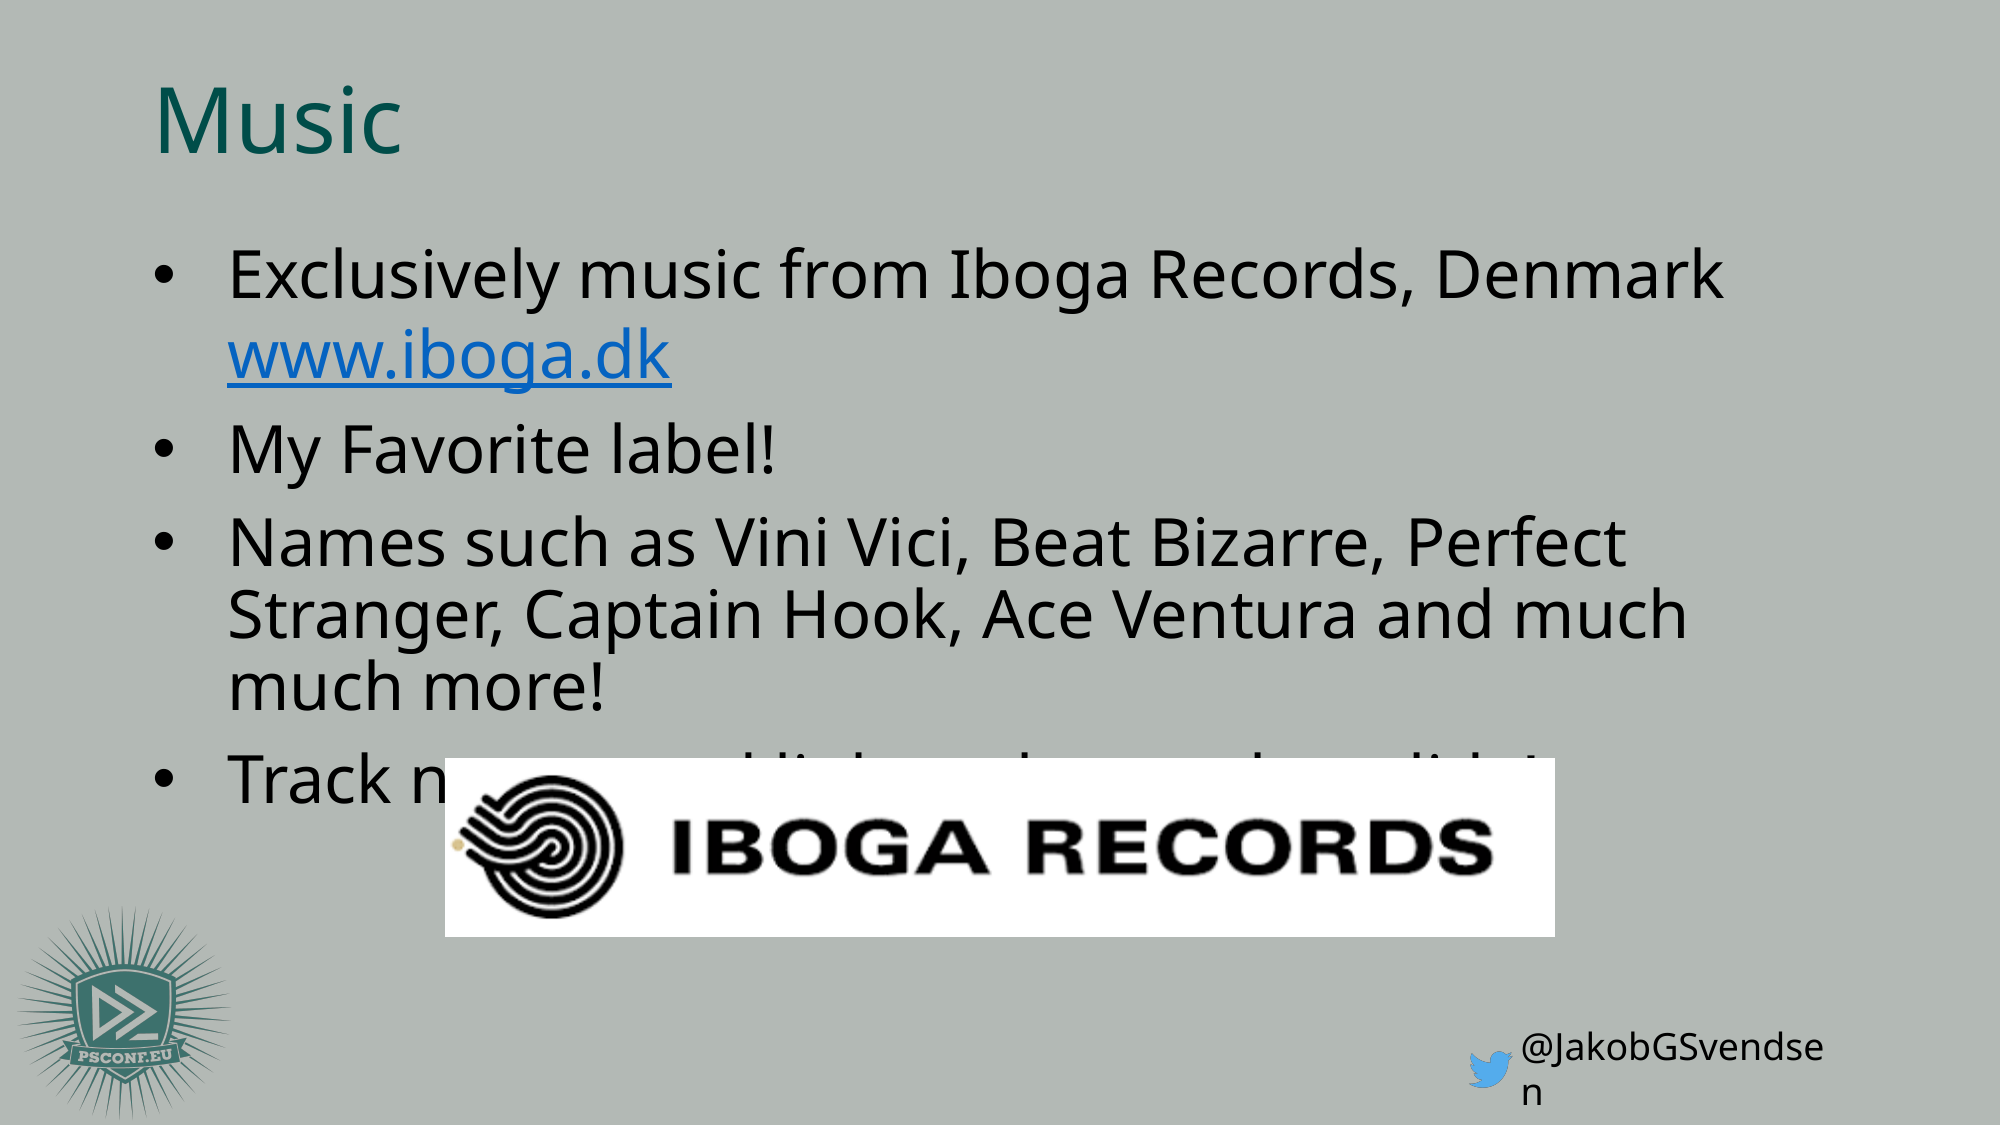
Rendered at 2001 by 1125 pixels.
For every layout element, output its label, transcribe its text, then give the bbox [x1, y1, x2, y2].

picture [445, 758, 1555, 937]
picture [1458, 1037, 1523, 1103]
footer @JakobGSvendsen [1505, 1037, 1863, 1098]
title Music [137, 59, 1863, 188]
list Exclusively music from Iboga Records, Denmark www.iboga.dk My Favorite label! Names such as Vini Vici, Beat Bizarre, Perfect Stranger, Captain Hook, Ace Ventura and much much more! Track names and links to buy on last slide! [137, 233, 1863, 1014]
